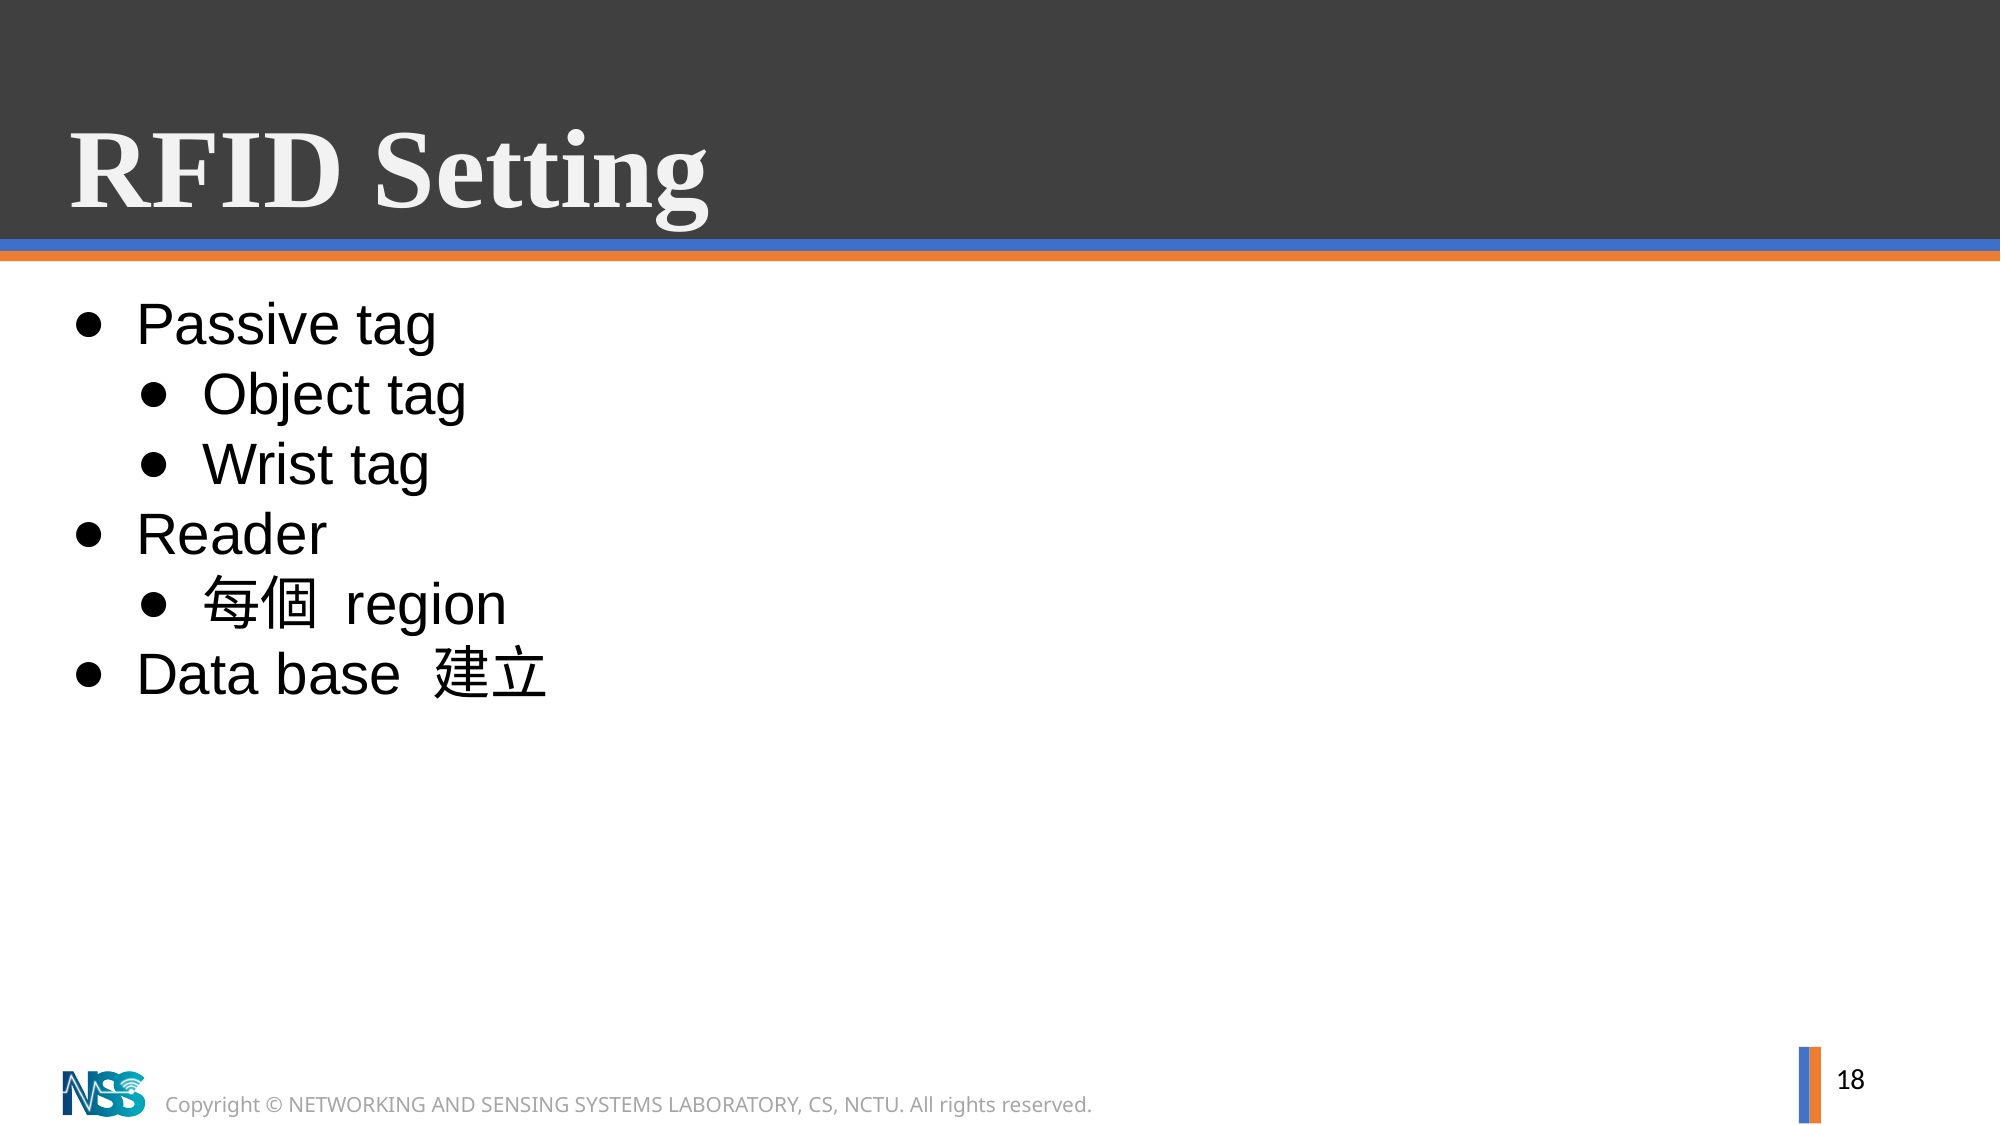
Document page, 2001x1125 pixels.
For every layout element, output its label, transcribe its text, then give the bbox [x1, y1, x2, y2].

slide_number 18 [1821, 1047, 1945, 1107]
picture [55, 1067, 151, 1125]
title RFID Setting [55, 56, 1945, 240]
list Passive tag Object tag Wrist tag Reader 每個 region Data base 建立 [55, 278, 1945, 1047]
